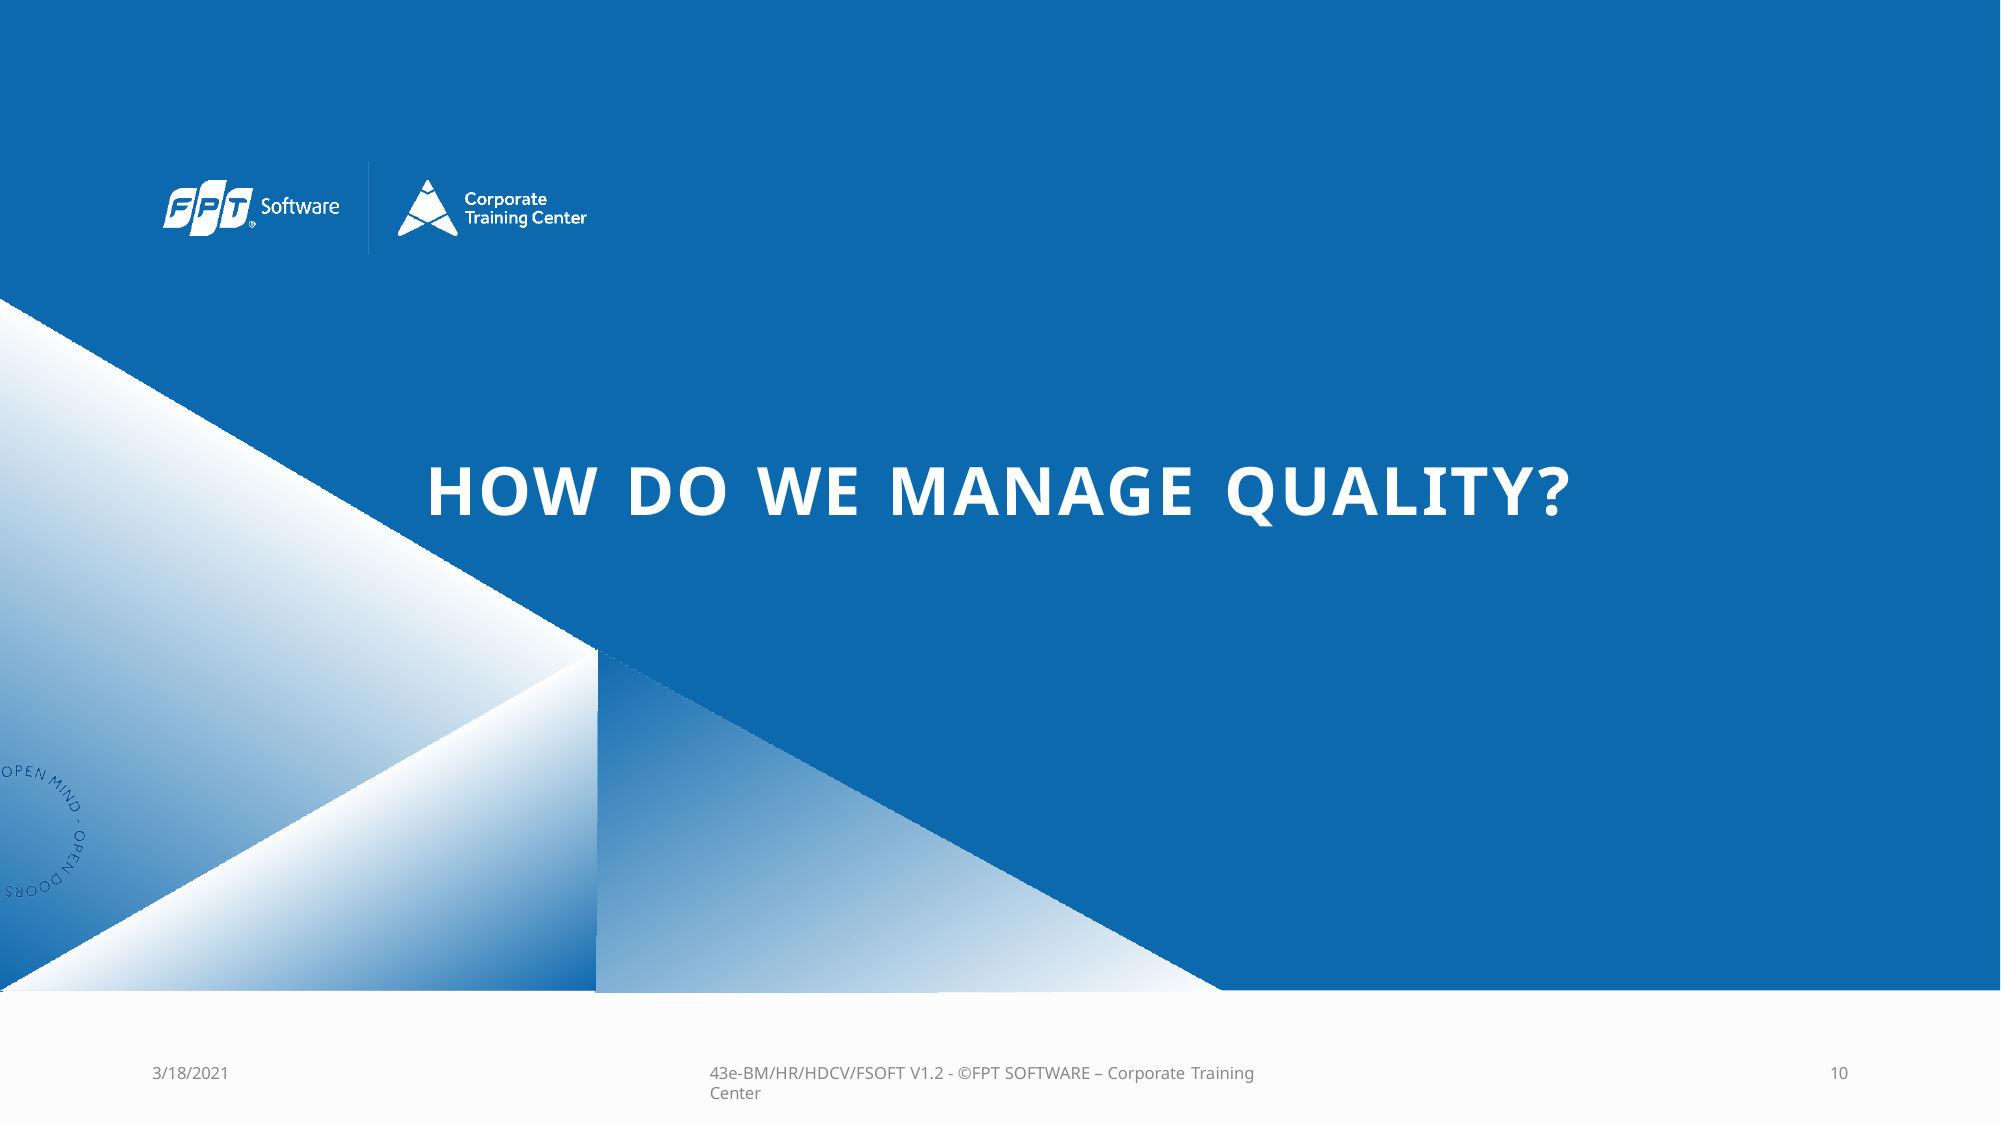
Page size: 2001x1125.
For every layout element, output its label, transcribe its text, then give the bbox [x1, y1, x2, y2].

picture [163, 161, 587, 255]
footer 3/18/2021 [150, 1059, 231, 1125]
title HOW DO WE MANAGE QUALITY? [423, 446, 1572, 637]
slide_number 43e-BM/HR/HDCV/FSOFT V1.2 - ©FPT SOFTWARE – Corporate Training Center [707, 1059, 1294, 1125]
slide_number 10 [1823, 1059, 1857, 1125]
picture [0, 299, 1223, 993]
